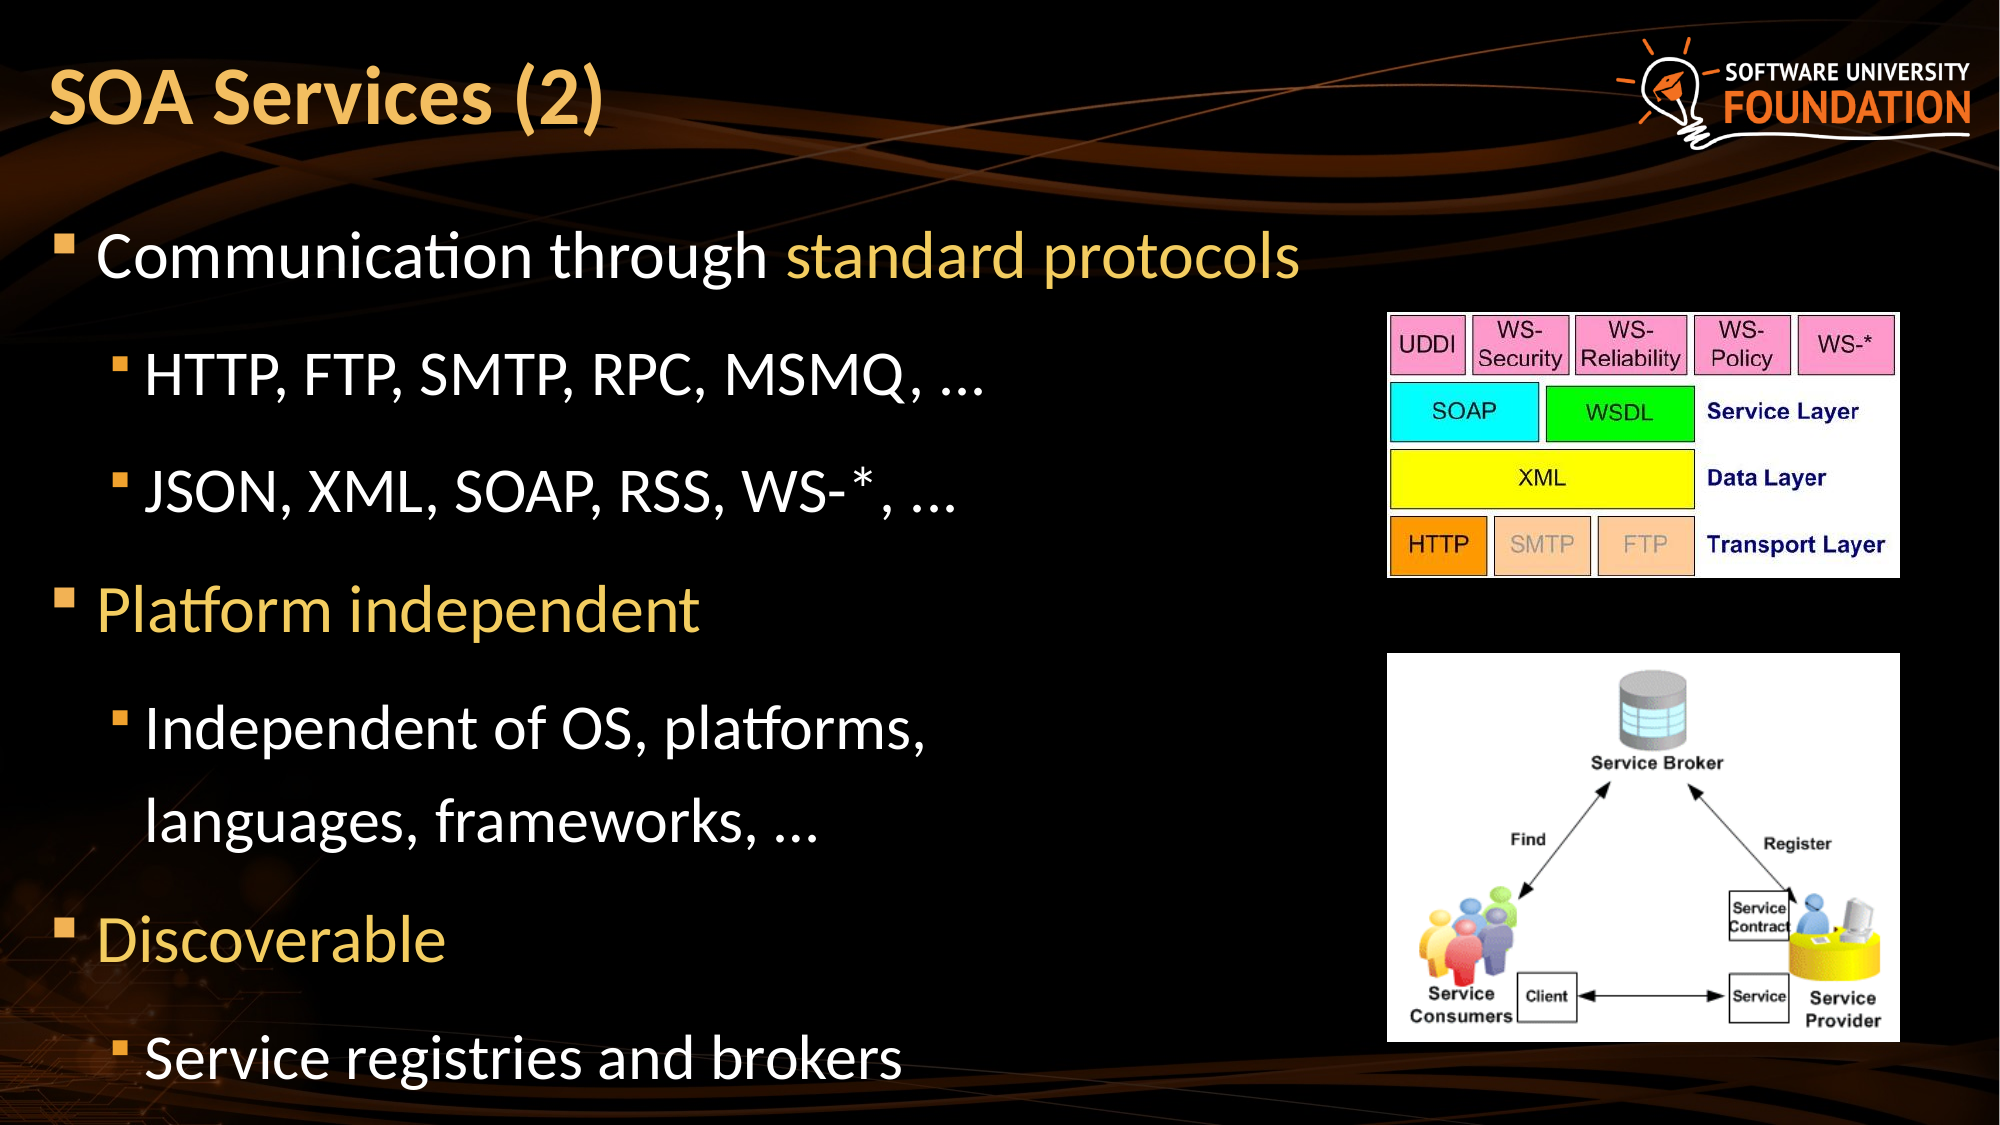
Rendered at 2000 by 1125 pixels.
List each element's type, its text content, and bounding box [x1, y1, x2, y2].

title SOA Services (2) [30, 6, 1602, 189]
list Communication through standard protocols HTTP, FTP, SMTP, RPC, MSMQ, ... JSON, XML, SOAP, RSS, WS-*, ... Platform independent Independent of OS, platforms, languages, frameworks, … Discoverable Service registries and brokers [31, 188, 1968, 1103]
picture [0, 0, 2000, 1125]
